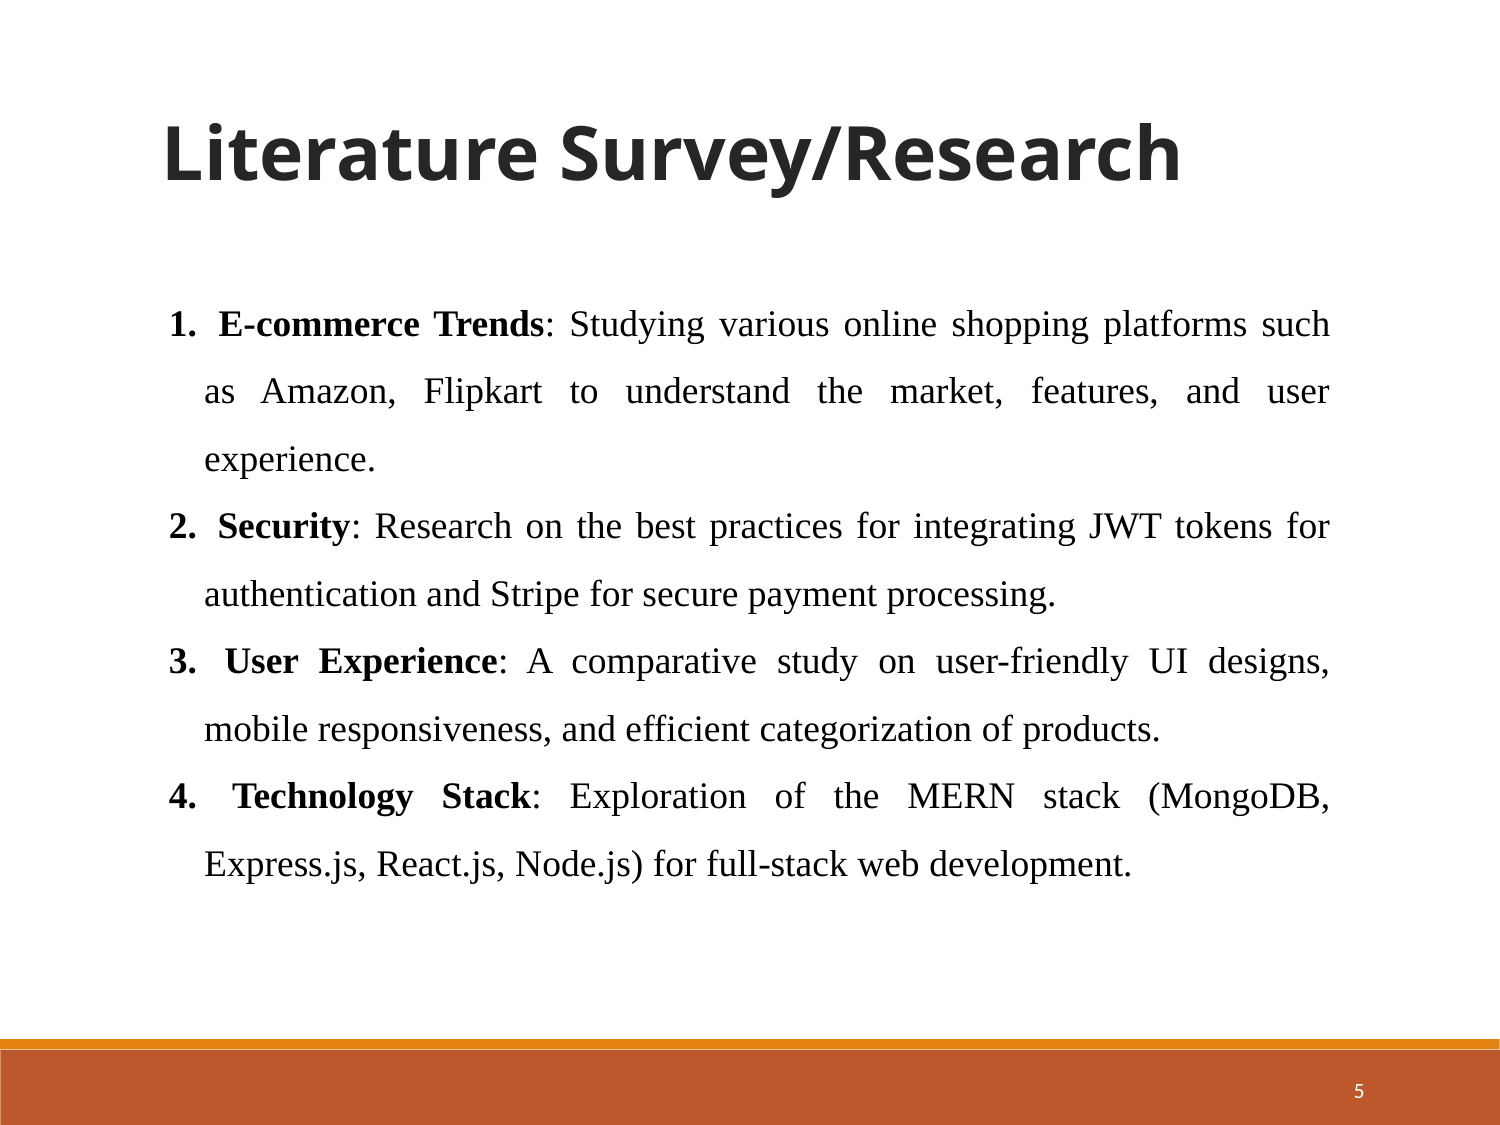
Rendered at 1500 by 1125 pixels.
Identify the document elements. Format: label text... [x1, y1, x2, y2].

text_box Literature Survey/Research [4, 98, 1299, 210]
text_box E-commerce Trends: Studying various online shopping platforms such as Amazon, Flipkart to understand the market, features, and user experience. Security: Research on the best practices for integrating JWT tokens for authentication and Stripe for secure payment processing. User Experience: A comparative study on user-friendly UI designs, mobile responsiveness, and efficient categorization of products. Technology Stack: Exploration of the MERN stack (MongoDB, Express.js, React.js, Node.js) for full-stack web development. [154, 269, 1346, 959]
slide_number 5 [1218, 1059, 1380, 1120]
